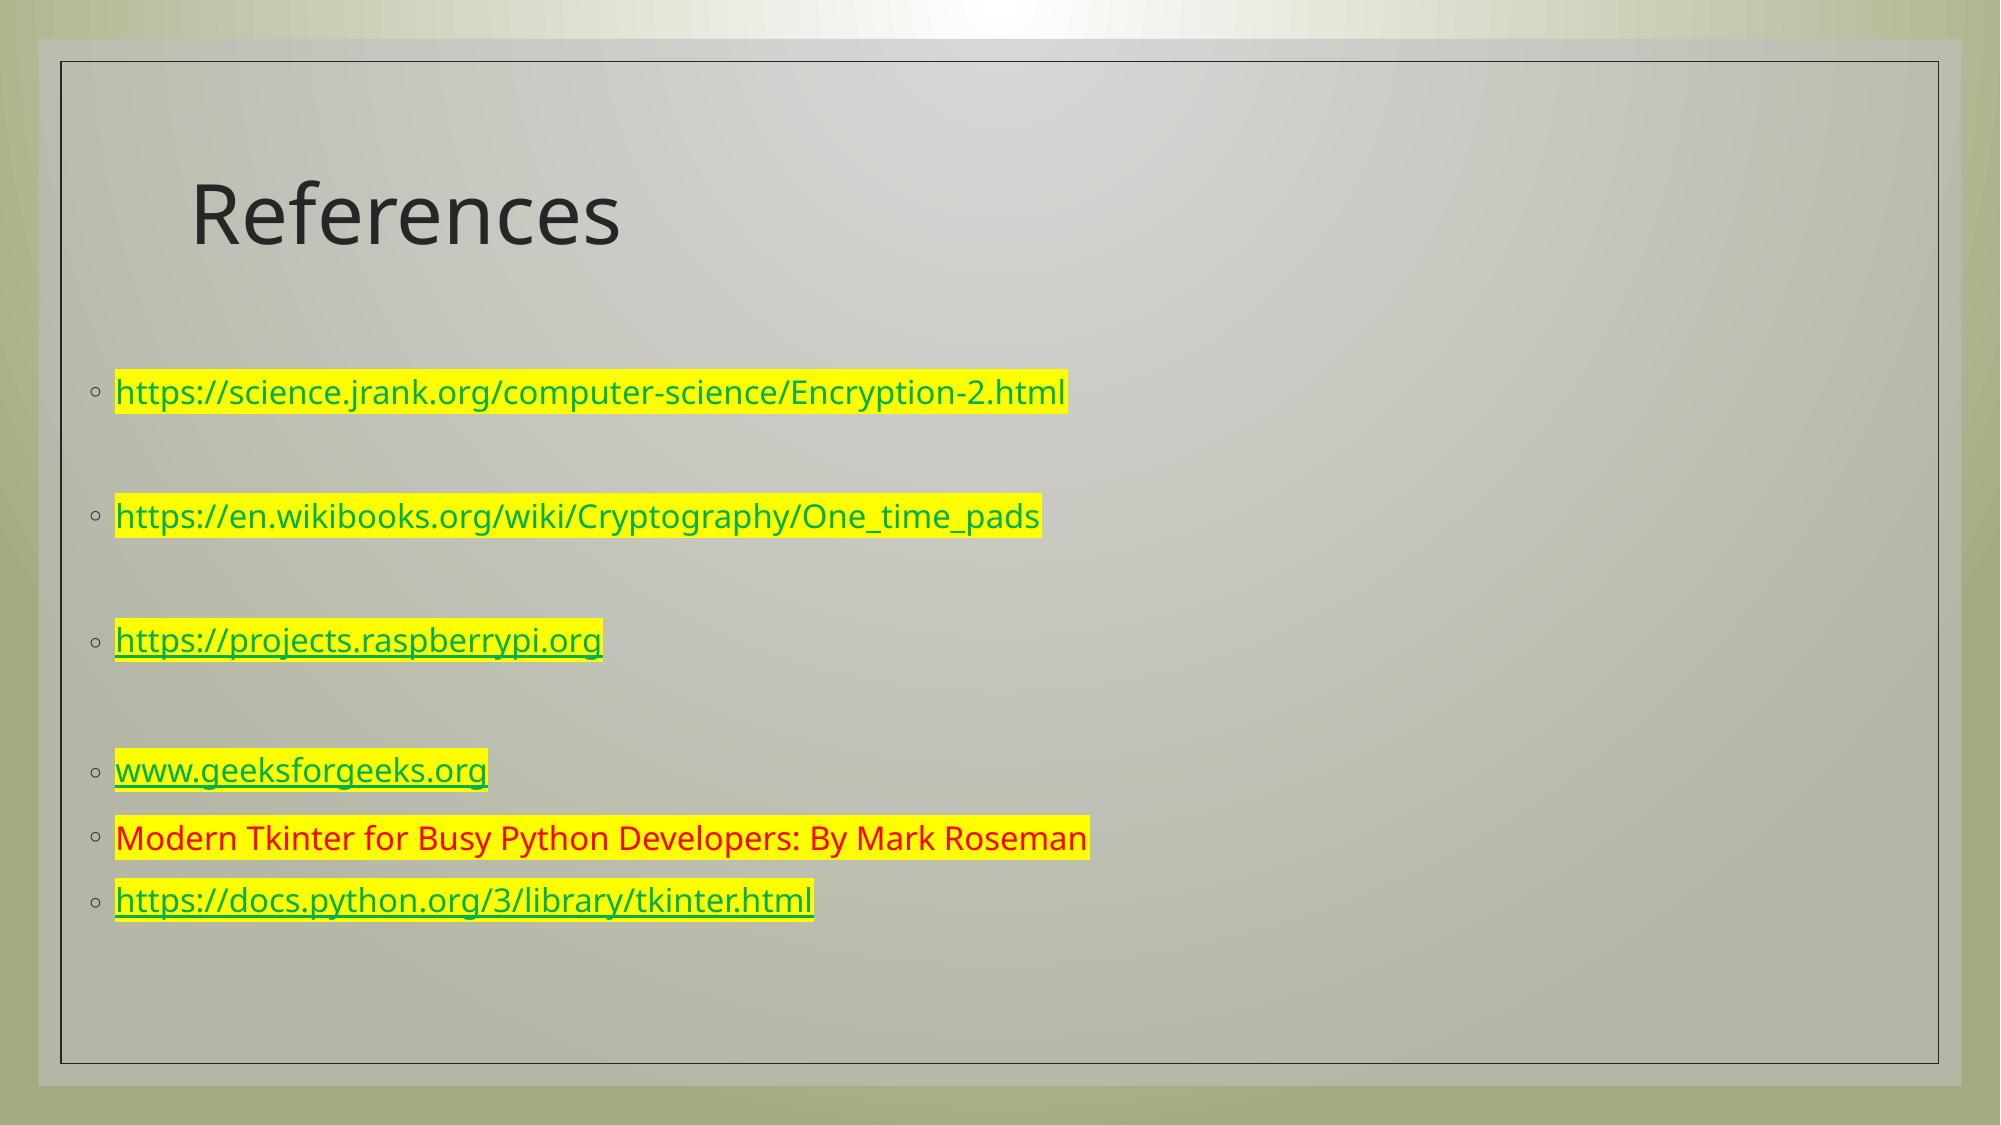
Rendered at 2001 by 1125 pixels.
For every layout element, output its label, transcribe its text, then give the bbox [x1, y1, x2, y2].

title References [174, 105, 1825, 331]
list https://science.jrank.org/computer-science/Encryption-2.html https://en.wikibooks.org/wiki/Cryptography/One_time_pads https://projects.raspberrypi.org www.geeksforgeeks.org Modern Tkinter for Busy Python Developers: By Mark Roseman https://docs.python.org/3/library/tkinter.html [70, 302, 1721, 934]
